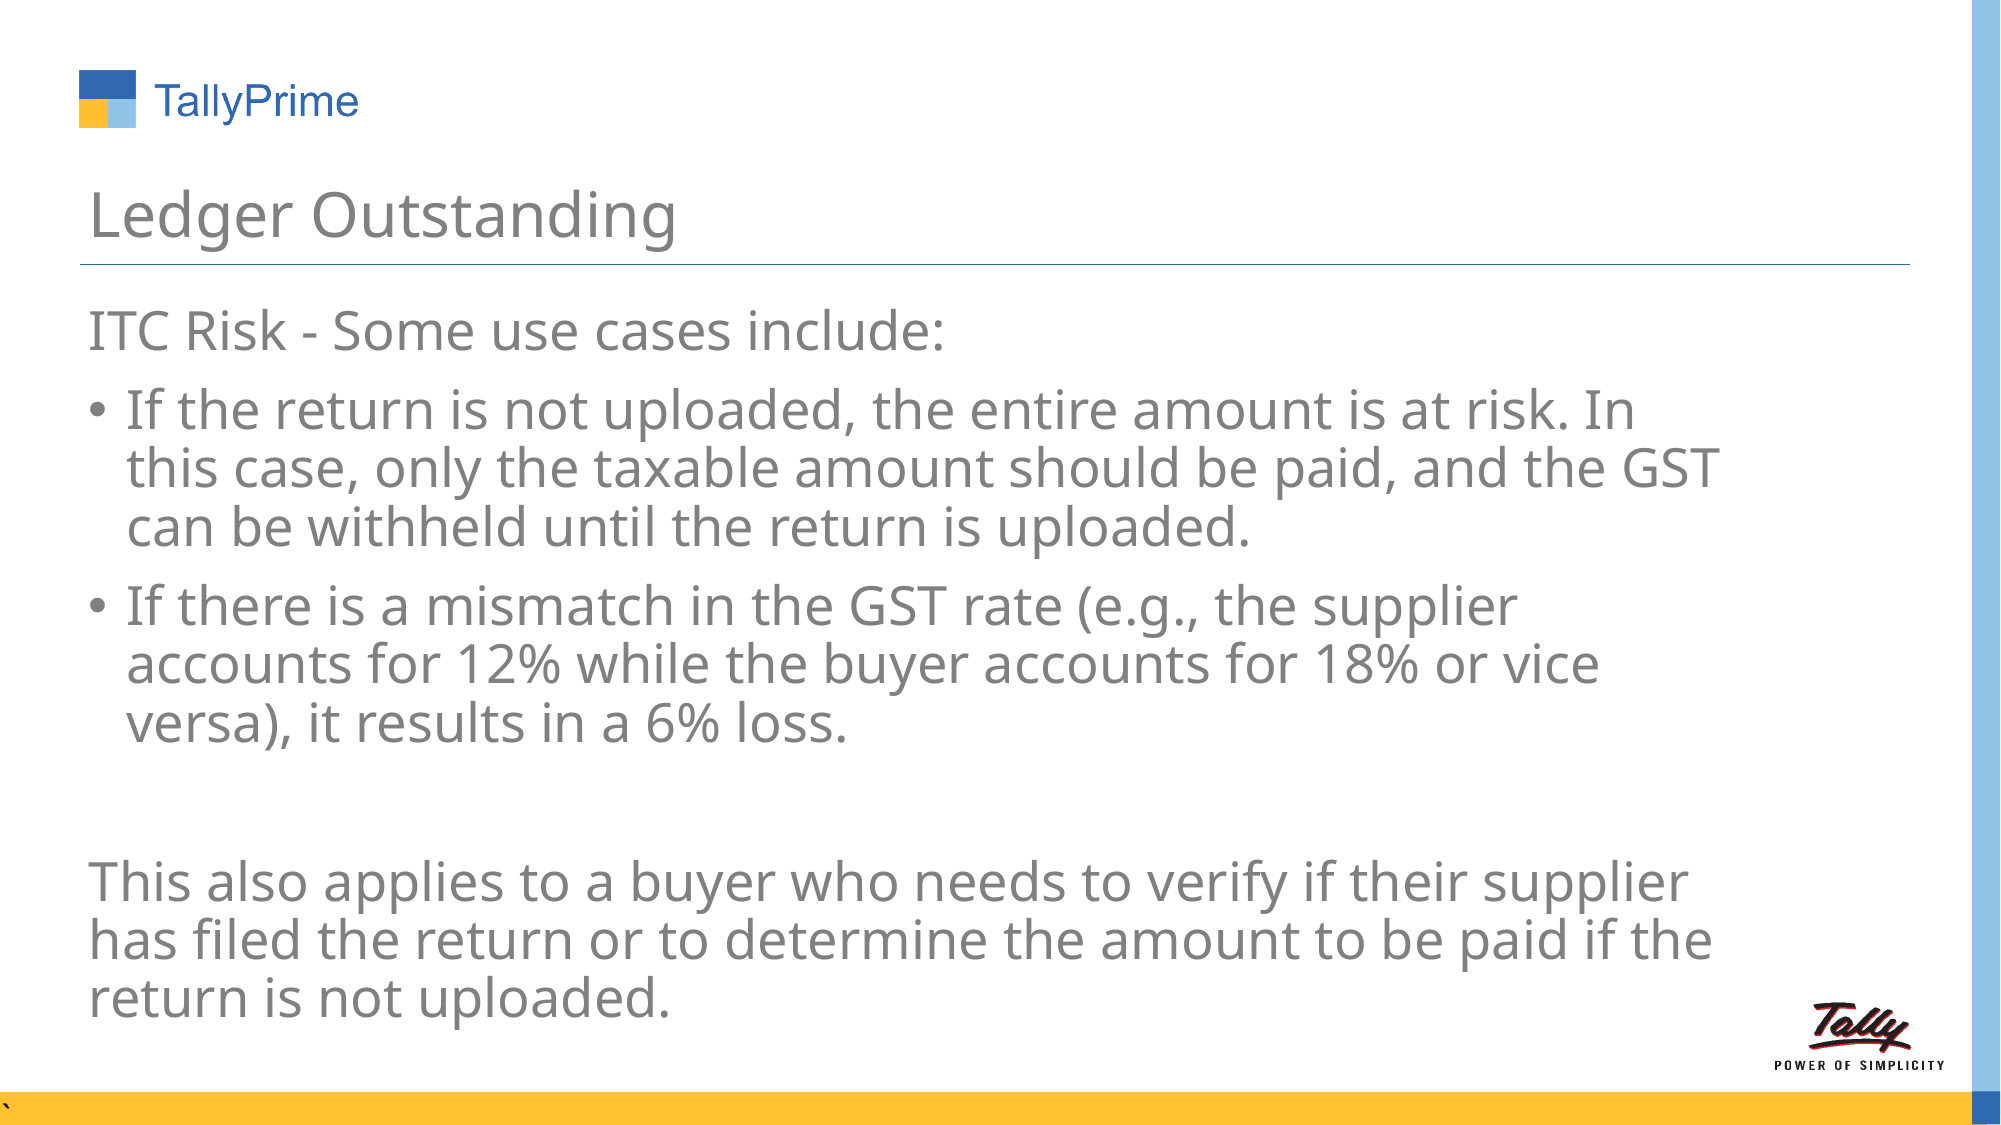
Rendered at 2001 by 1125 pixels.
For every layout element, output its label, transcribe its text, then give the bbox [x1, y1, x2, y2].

picture [79, 70, 358, 128]
list ITC Risk - Some use cases include: If the return is not uploaded, the entire amount is at risk. In this case, only the taxable amount should be paid, and the GST can be withheld until the return is uploaded. If there is a mismatch in the GST rate (e.g., the supplier accounts for 12% while the buyer accounts for 18% or vice versa), it results in a 6% loss. This also applies to a buyer who needs to verify if their supplier has filed the return or to determine the amount to be paid if the return is not uploaded. [74, 295, 1759, 1055]
picture [1758, 989, 1961, 1083]
title Ledger Outstanding [74, 176, 1904, 251]
